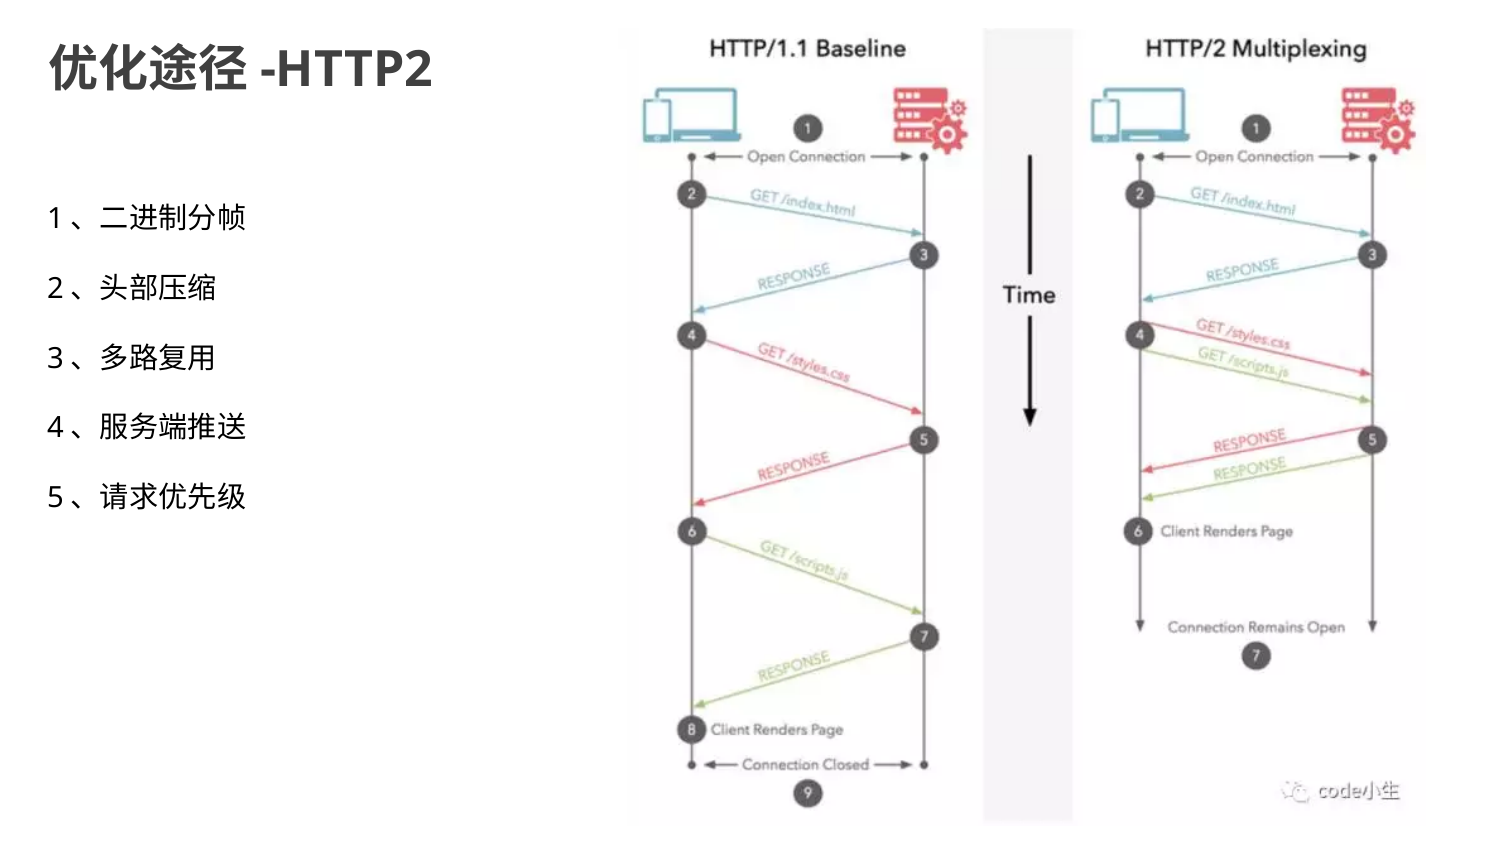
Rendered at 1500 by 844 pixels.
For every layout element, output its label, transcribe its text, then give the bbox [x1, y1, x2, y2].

text_box 优化途径-HTTP2 [32, 28, 567, 105]
picture [618, 28, 1426, 826]
text_box 1、二进制分帧 2、头部压缩 3、多路复用 4、服务端推送 5、请求优先级 [32, 191, 602, 522]
